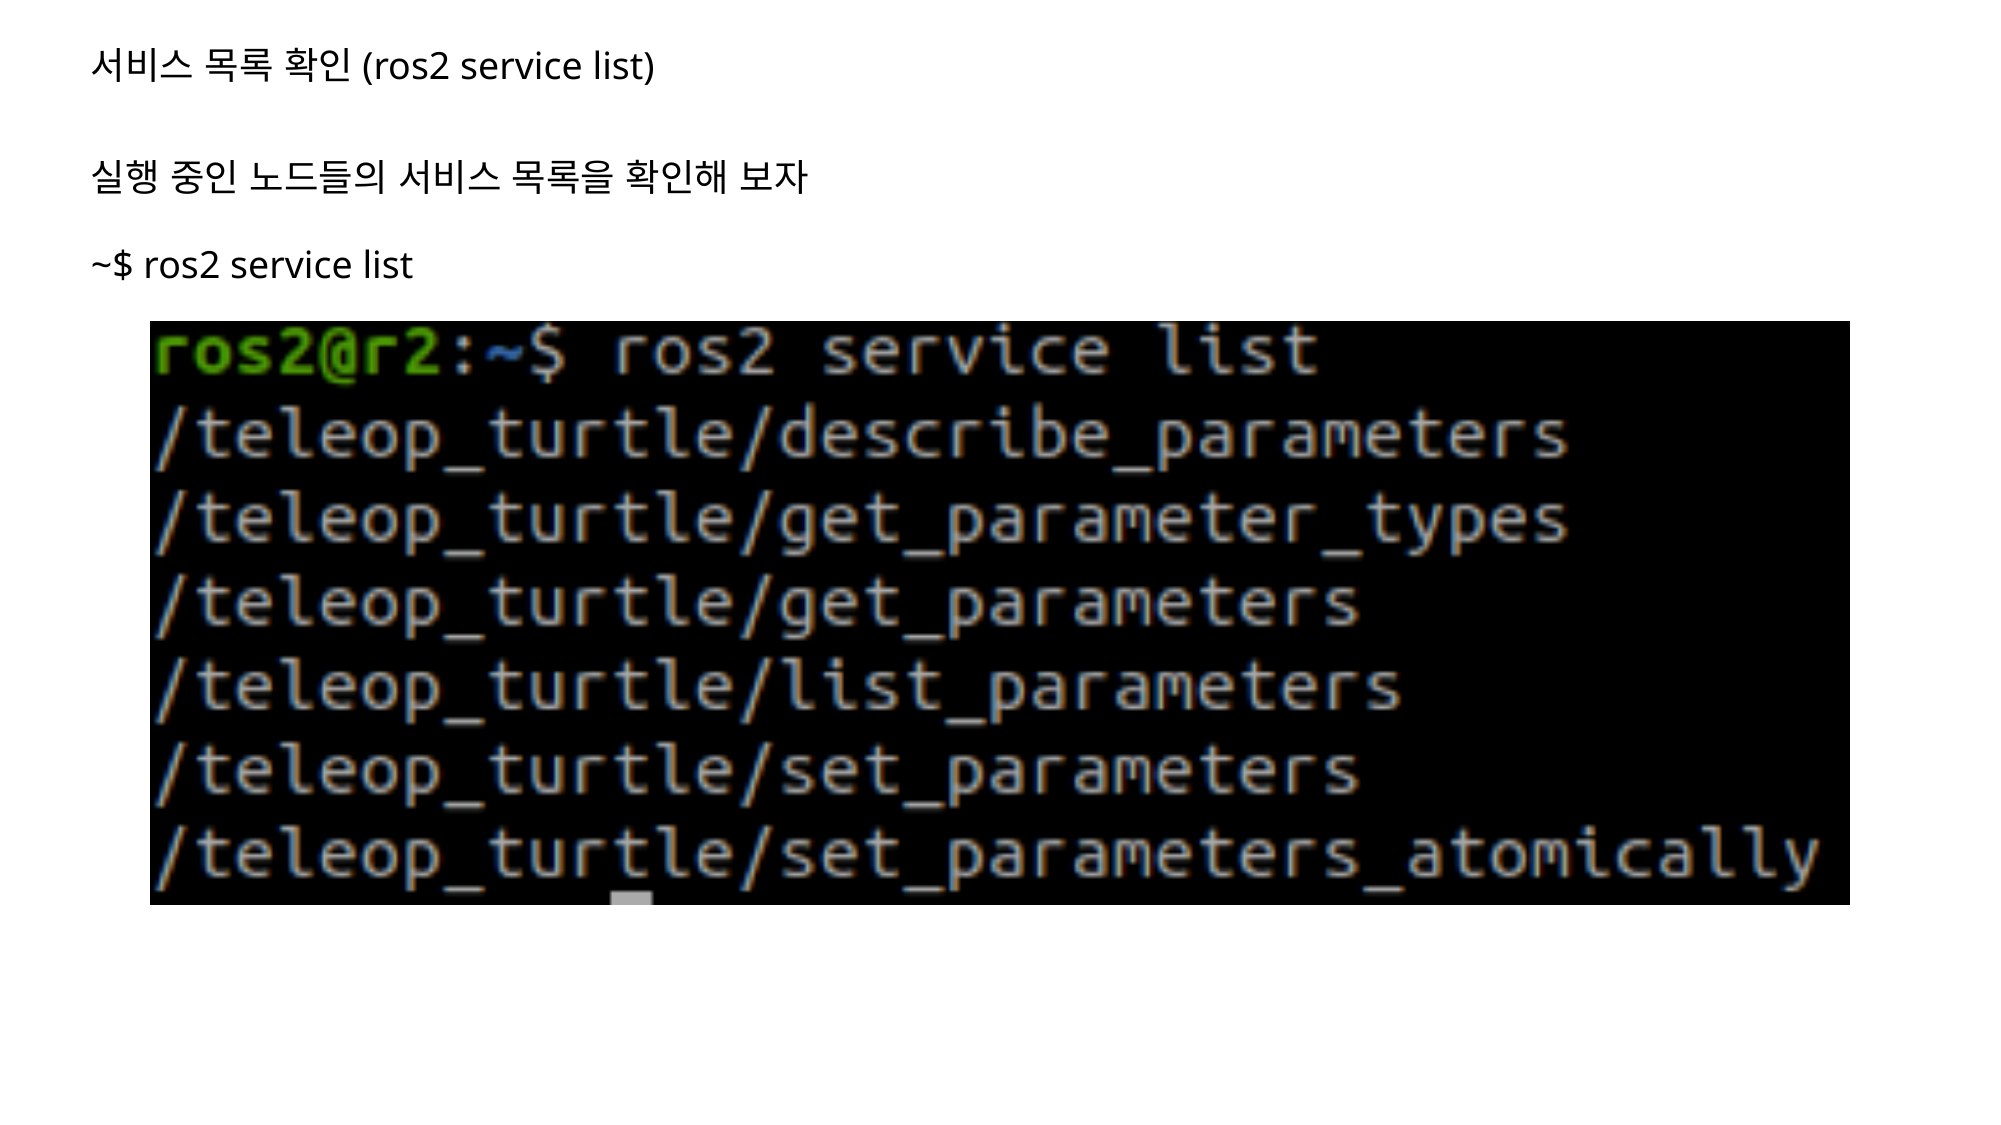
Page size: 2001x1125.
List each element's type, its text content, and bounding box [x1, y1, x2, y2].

text_box 서비스 목록 확인(ros2 service list) [76, 34, 750, 95]
picture [149, 321, 1850, 905]
text_box 실행 중인 노드들의 서비스 목록을 확인해 보자 [76, 146, 979, 206]
text_box ~$ ros2 service list [76, 234, 1077, 294]
